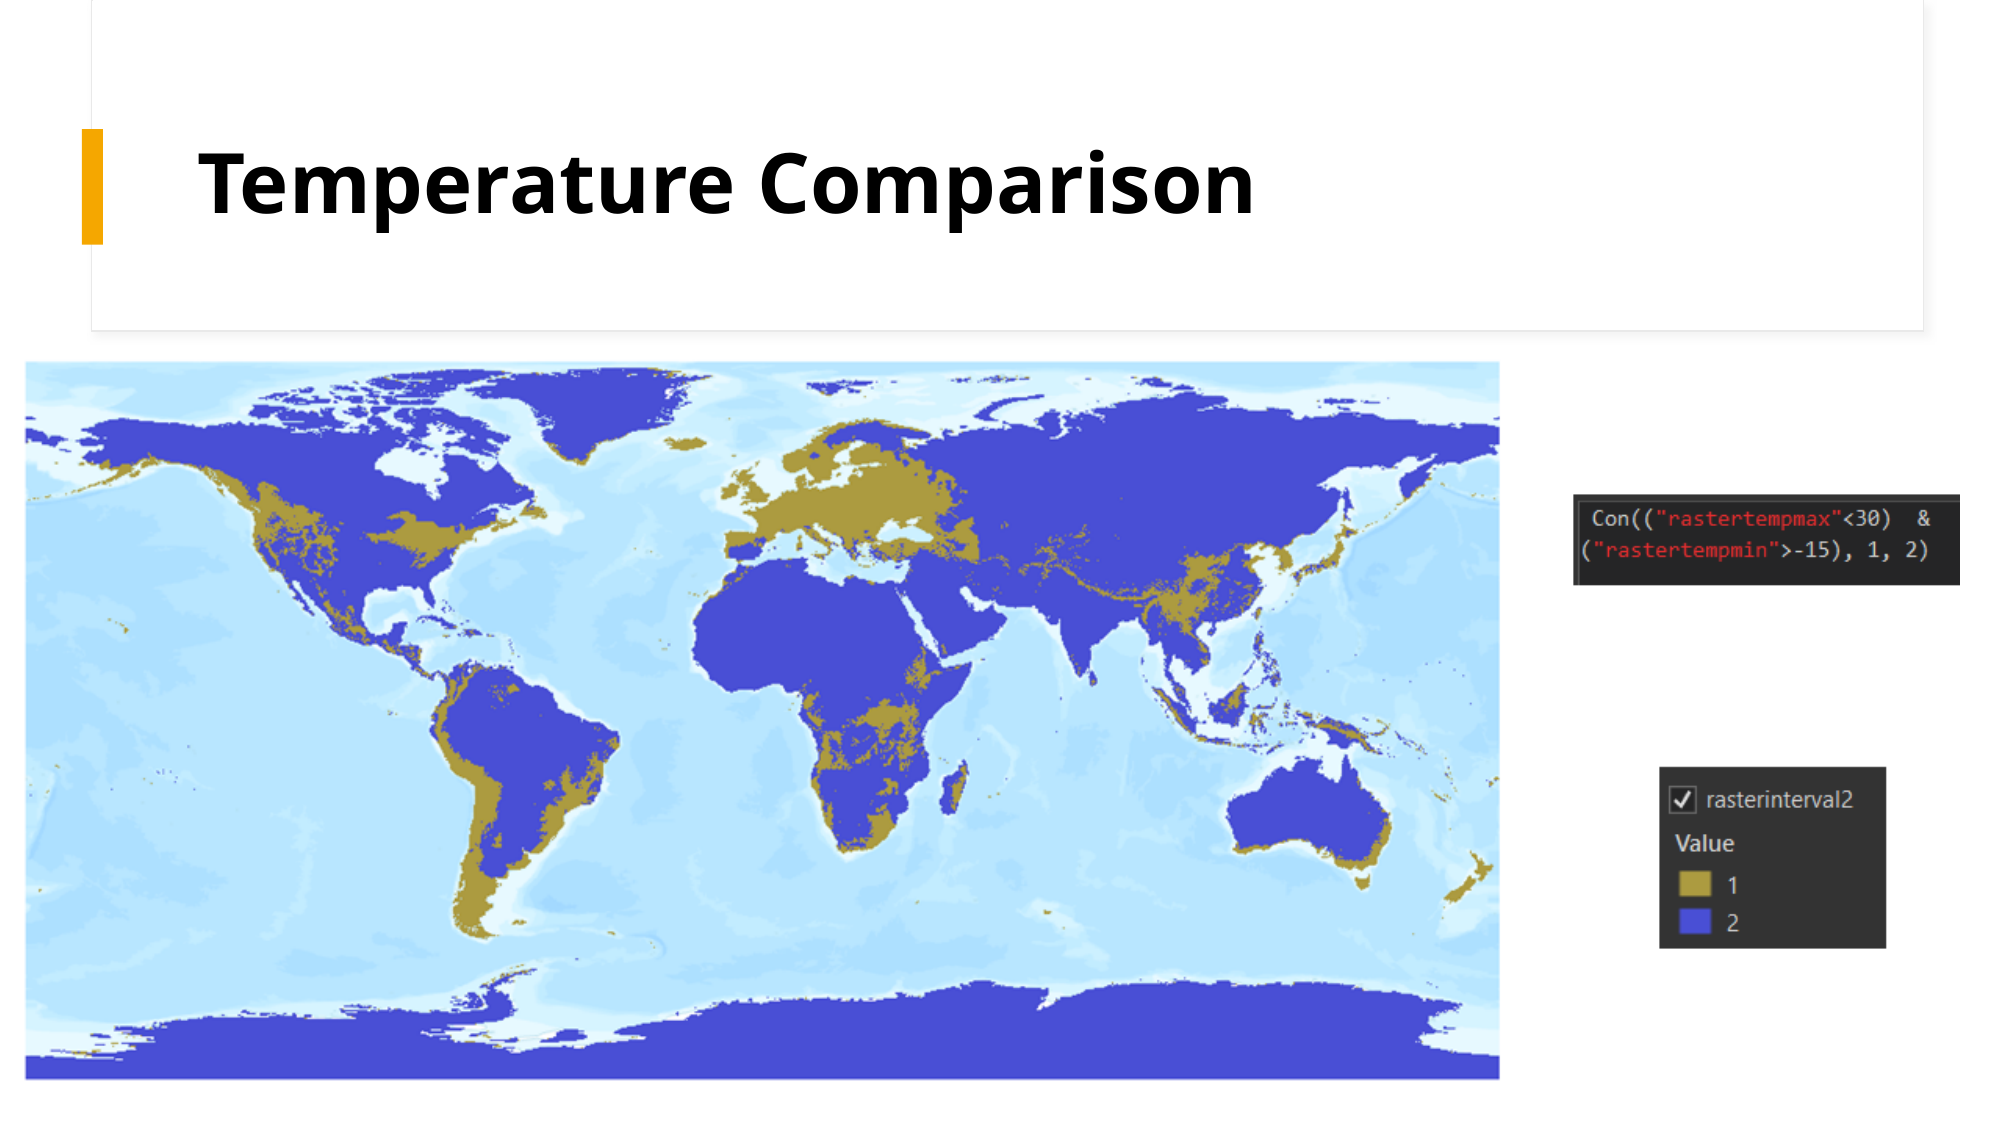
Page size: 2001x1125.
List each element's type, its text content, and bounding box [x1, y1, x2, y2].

title Temperature Comparison [183, 90, 1851, 284]
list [17, 349, 1960, 1093]
